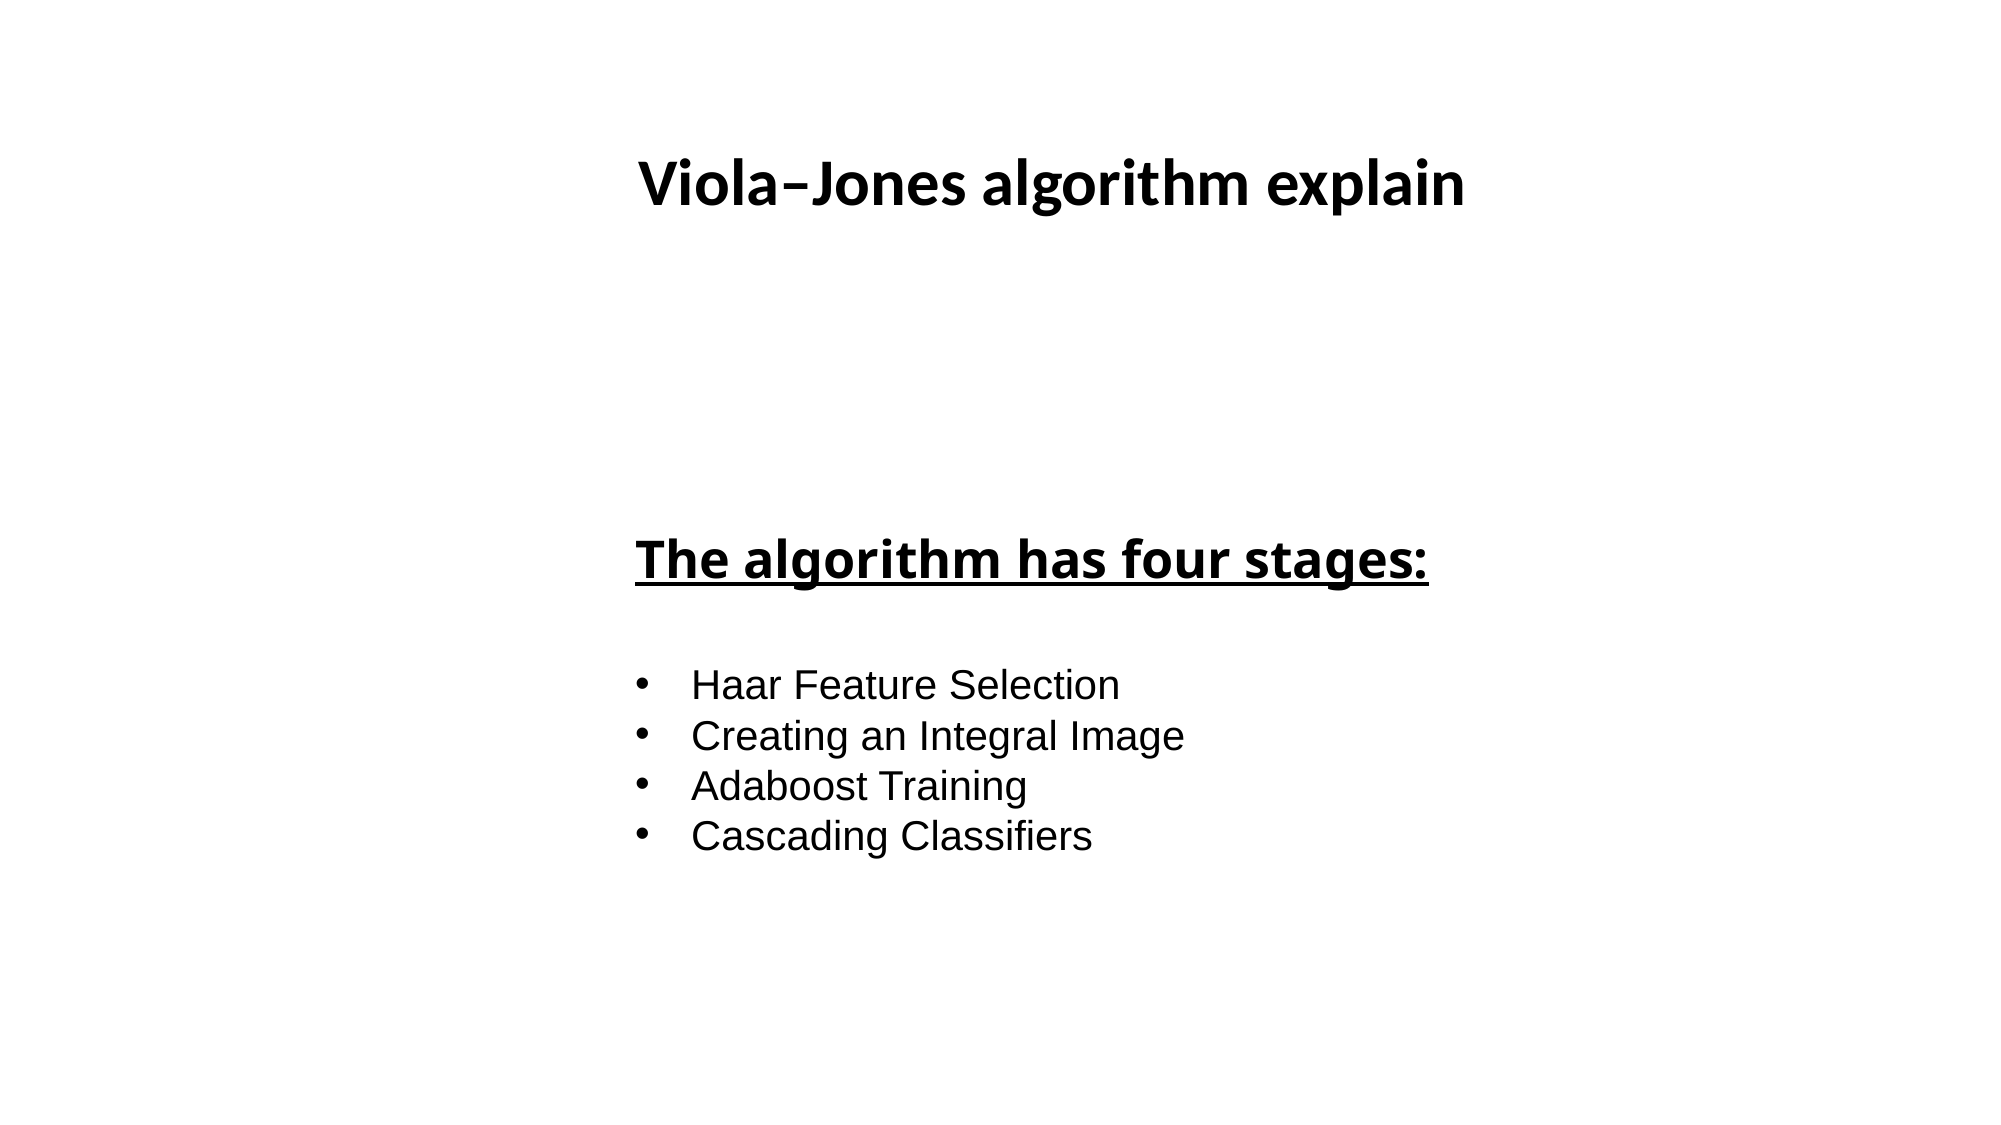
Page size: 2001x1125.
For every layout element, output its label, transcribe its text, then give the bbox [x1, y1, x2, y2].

text_box Viola–Jones algorithm explain [623, 131, 1483, 227]
text_box The algorithm has four stages: Haar Feature Selection Creating an Integral Image Adaboost Training Cascading Classifiers [620, 518, 1769, 866]
